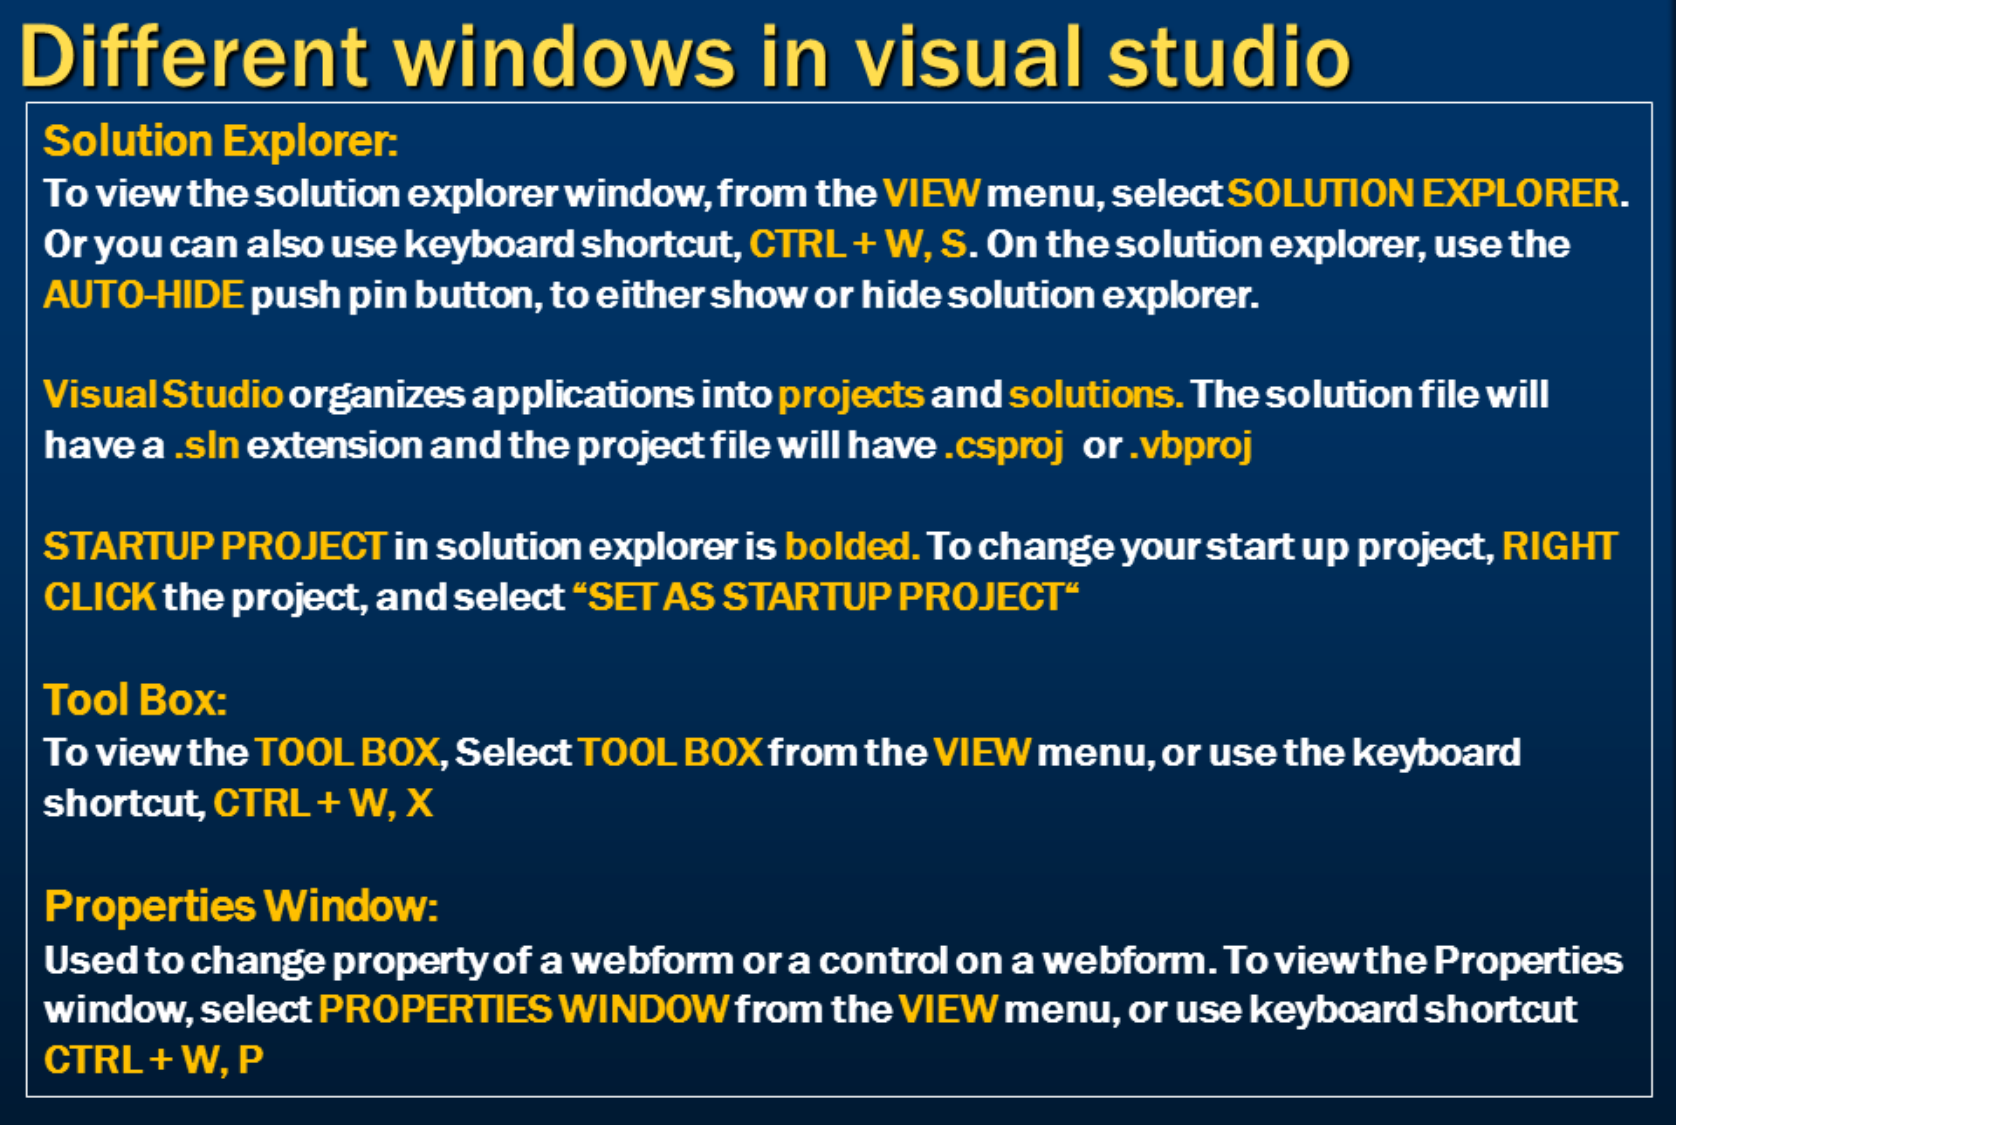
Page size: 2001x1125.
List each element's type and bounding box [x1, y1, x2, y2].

list [0, 0, 1676, 1125]
